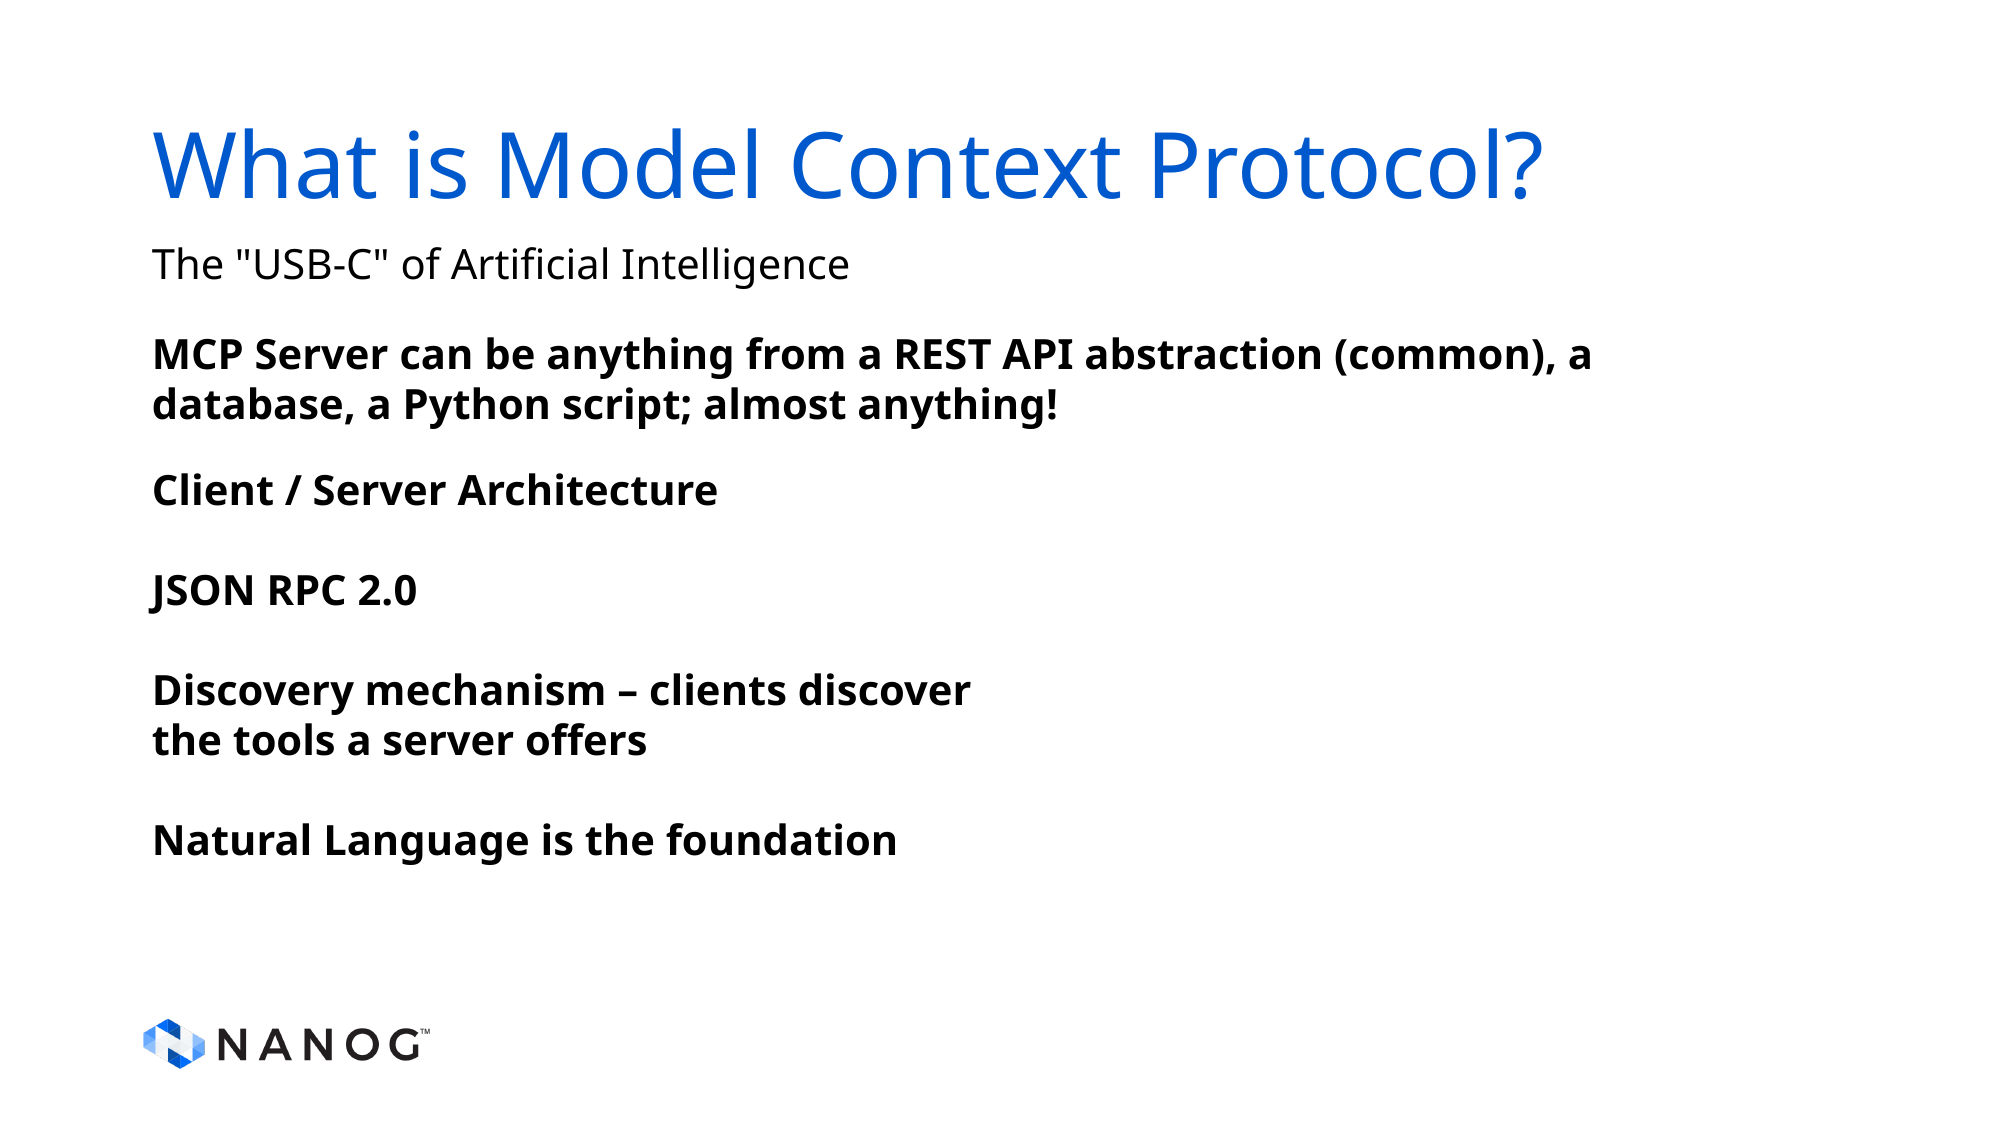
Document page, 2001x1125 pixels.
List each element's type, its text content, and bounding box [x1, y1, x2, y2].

text_box MCP Server can be anything from a REST API abstraction (common), a database, a Python script; almost anything! [136, 285, 1711, 471]
text_box The "USB-C" of Artificial Intelligence [136, 230, 1137, 285]
title What is Model Context Protocol? [137, 59, 1863, 278]
text_box Client / Server Architecture JSON RPC 2.0 Discovery mechanism – clients discover the tools a server offers Natural Language is the foundation [136, 421, 1015, 907]
picture [137, 1013, 434, 1074]
